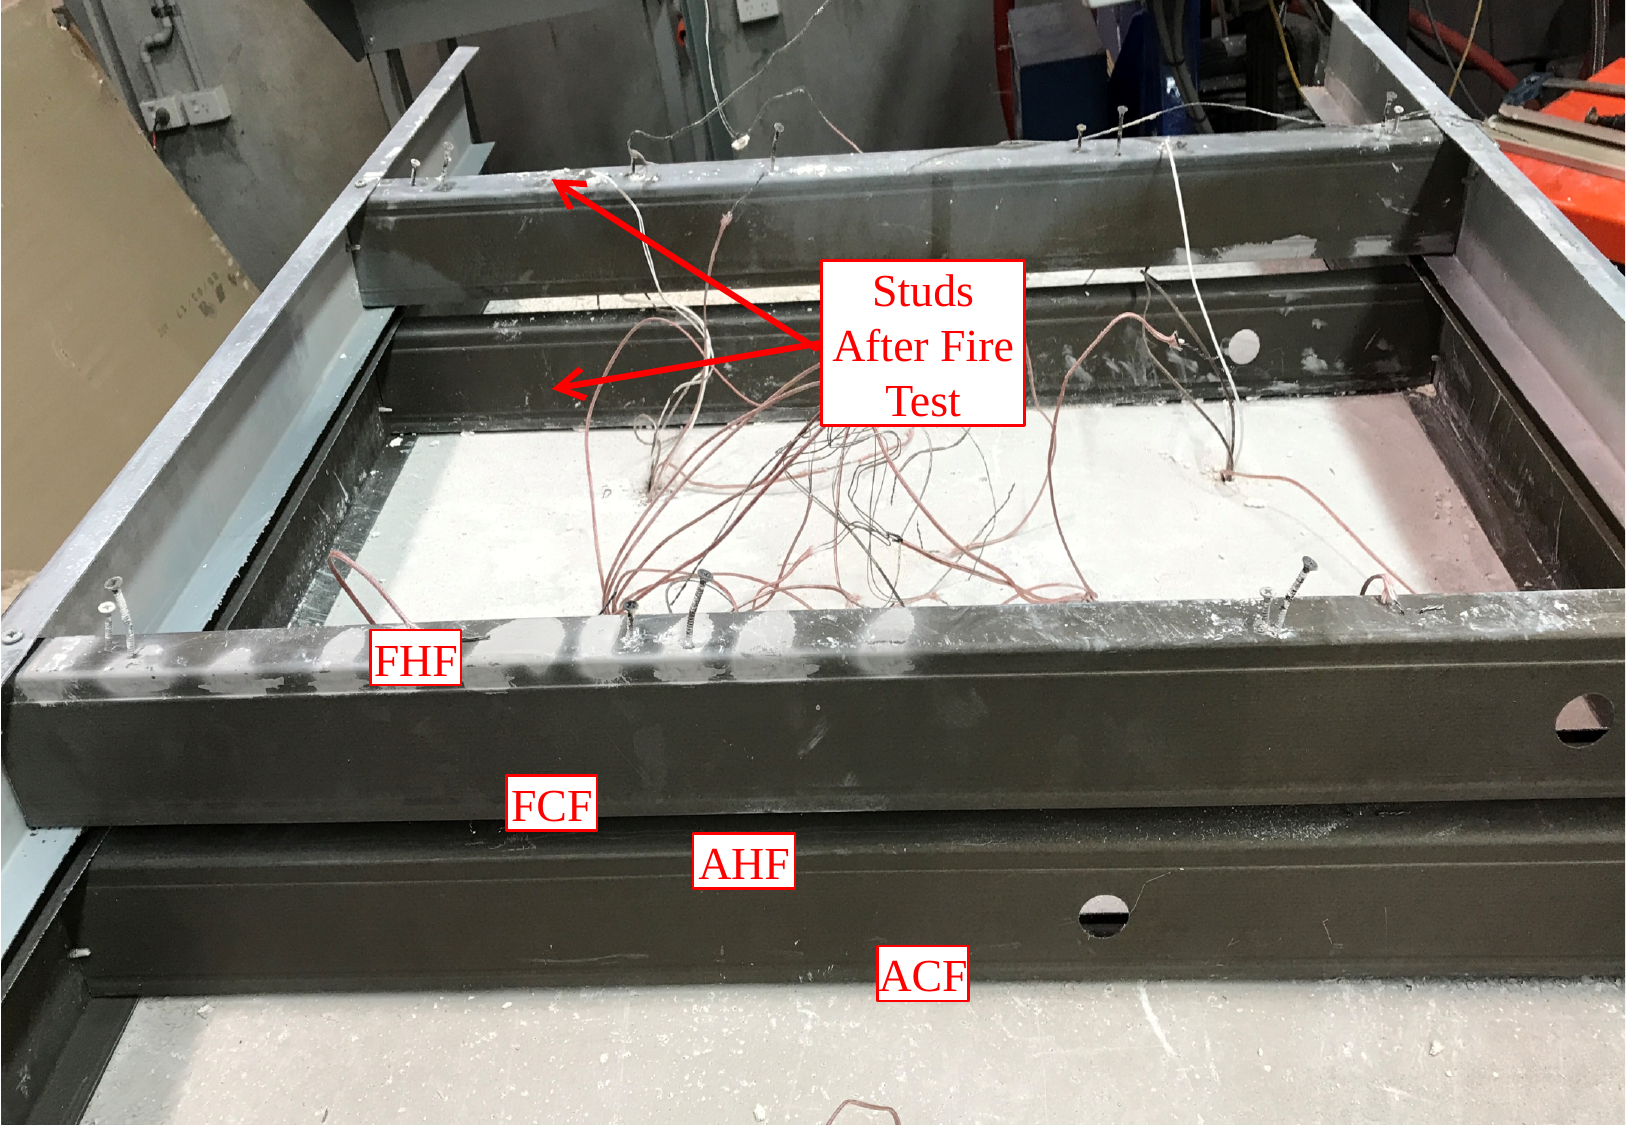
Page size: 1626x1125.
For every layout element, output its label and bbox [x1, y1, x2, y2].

picture [0, 0, 1626, 1125]
text_box [551, 179, 817, 343]
text_box [551, 343, 822, 390]
